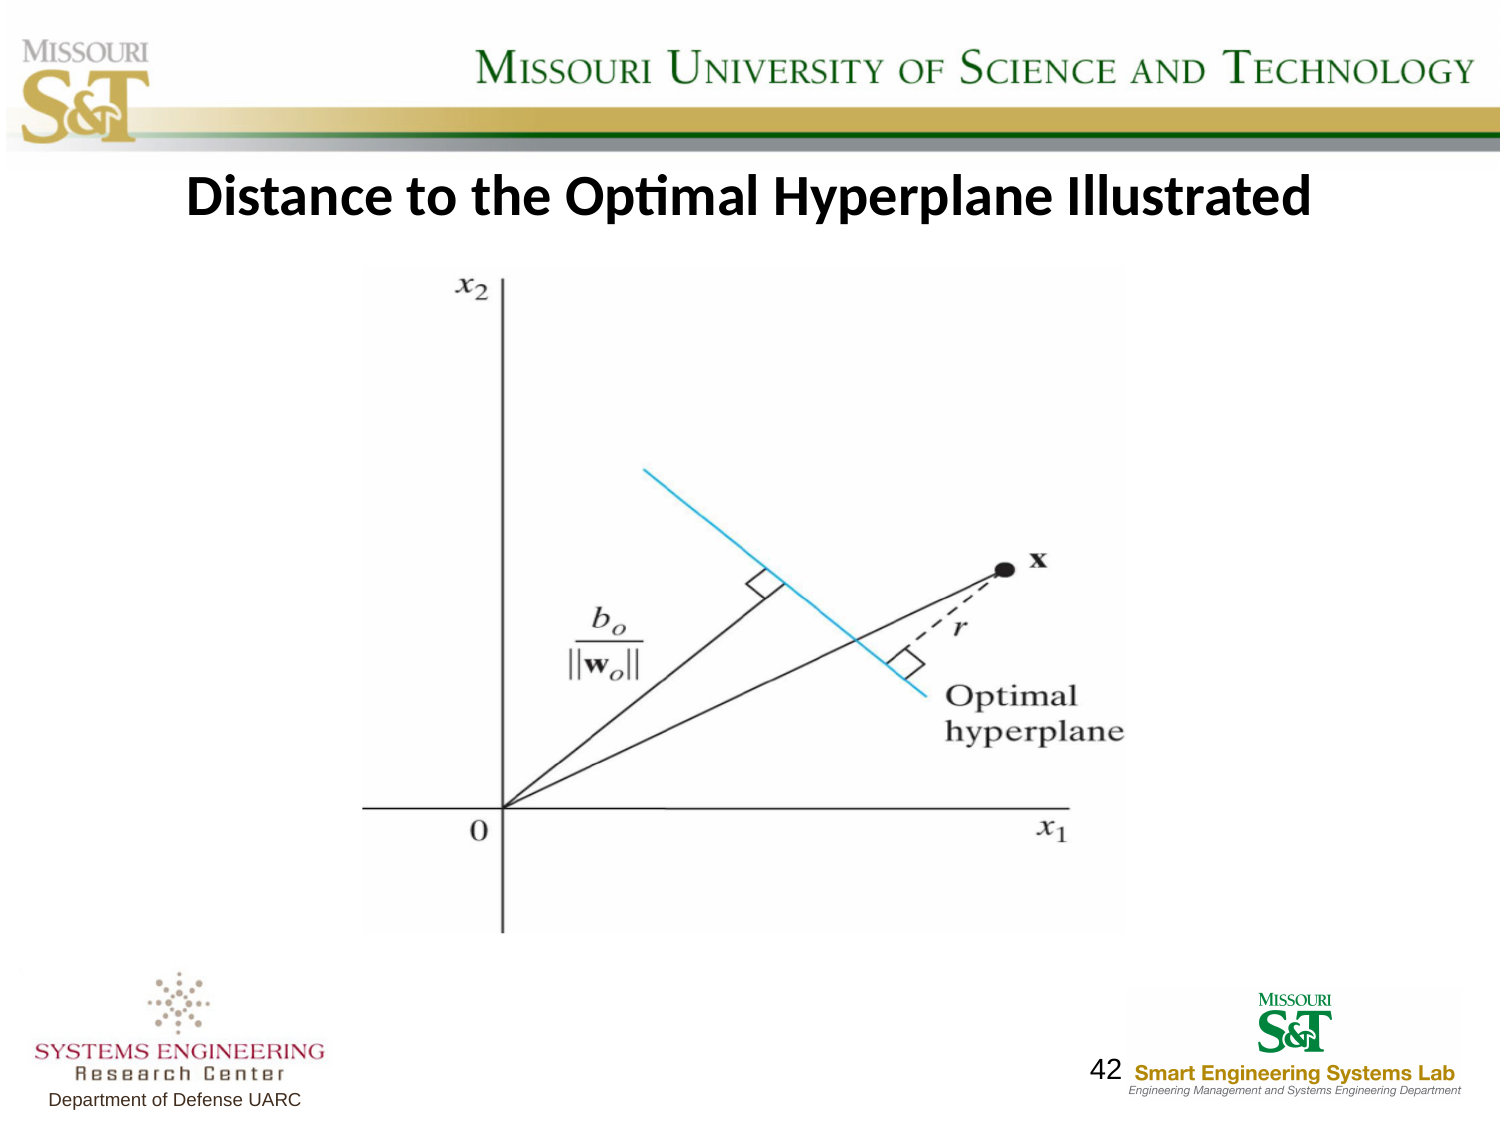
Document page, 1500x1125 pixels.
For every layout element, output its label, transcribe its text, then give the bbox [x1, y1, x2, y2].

slide_number 42 [1074, 1042, 1425, 1103]
picture [19, 962, 338, 1088]
title Distance to the Optimal Hyperplane Illustrated [75, 149, 1425, 225]
picture [6, 0, 1500, 171]
picture [1127, 987, 1463, 1100]
picture [249, 237, 1238, 959]
